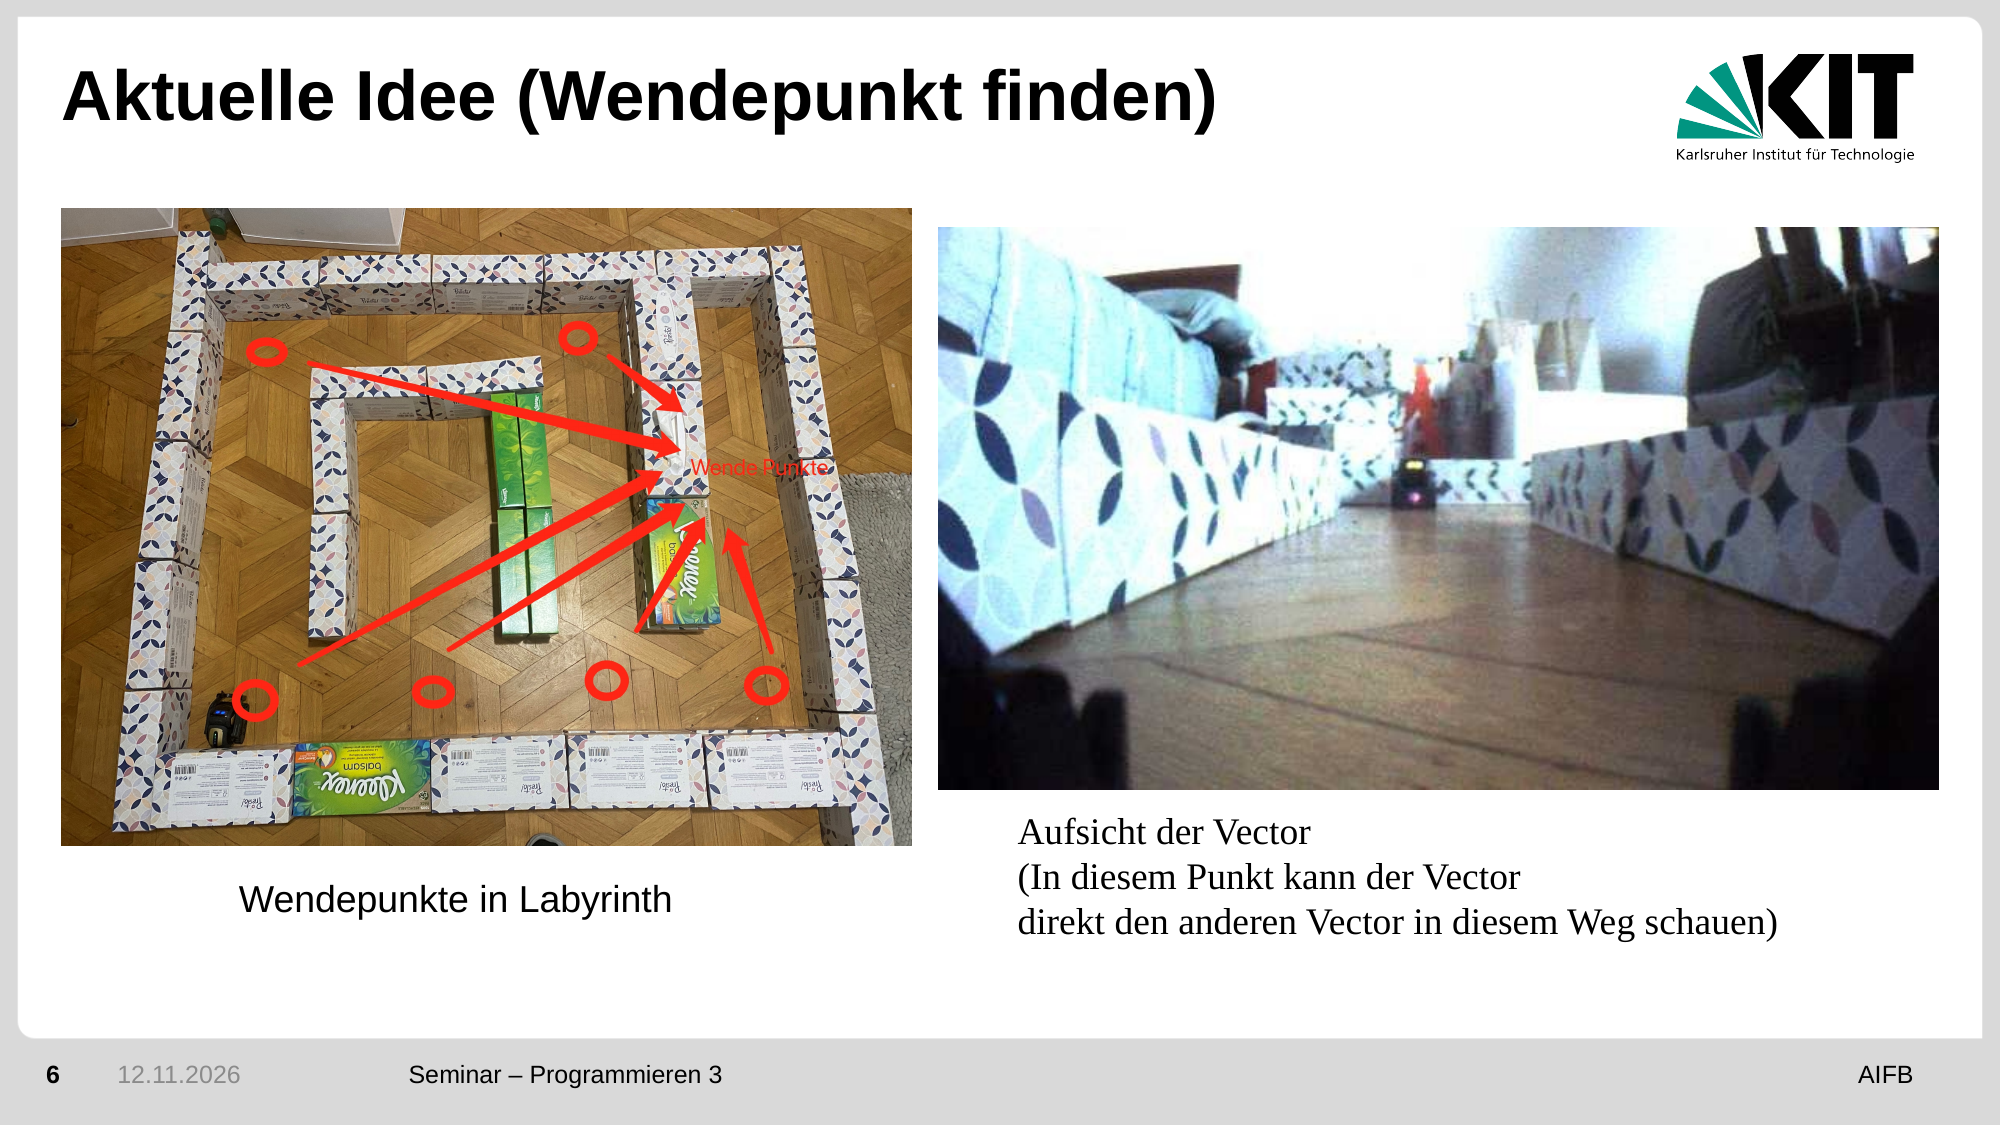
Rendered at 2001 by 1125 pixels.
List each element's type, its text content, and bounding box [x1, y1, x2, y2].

text_box Aufsicht der Vector (In diesem Punkt kann der Vector direkt den anderen Vector in diesem Weg schauen) [1002, 799, 1794, 995]
title Aktuelle Idee (Wendepunkt finden) [61, 32, 1567, 136]
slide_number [118, 1058, 397, 1119]
text_box Wendepunkte in Labyrinth [224, 867, 688, 928]
picture [0, 0, 2000, 1125]
slide_number 6 [45, 1058, 118, 1119]
